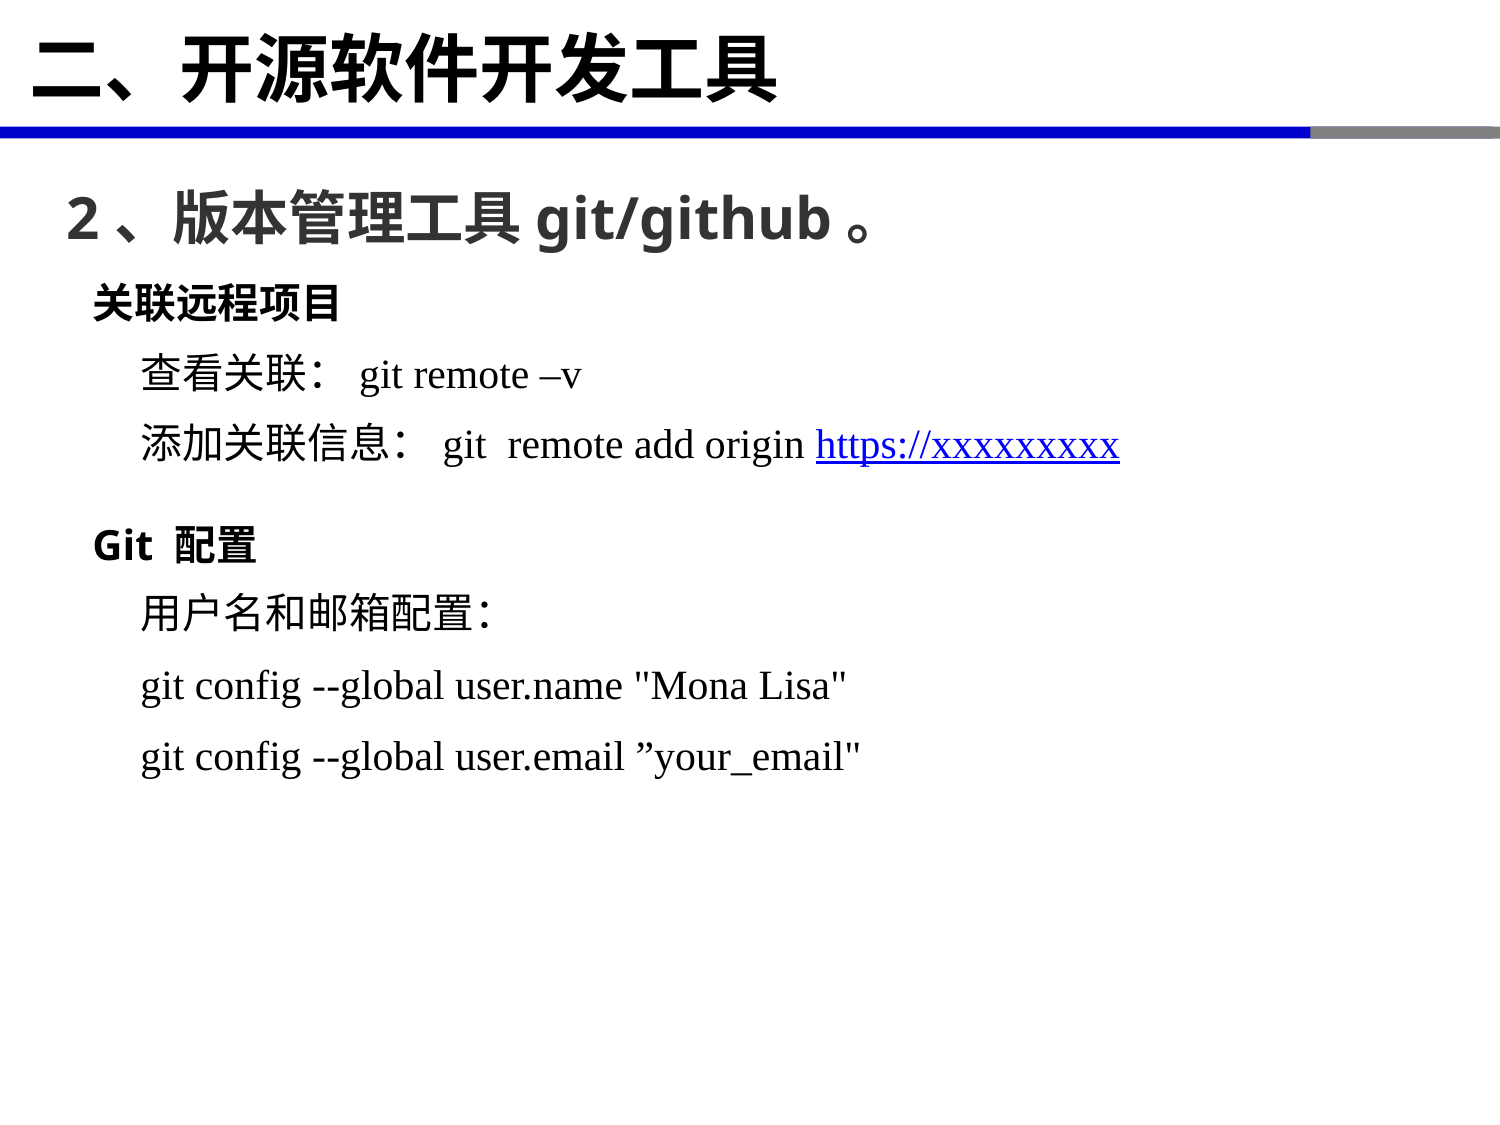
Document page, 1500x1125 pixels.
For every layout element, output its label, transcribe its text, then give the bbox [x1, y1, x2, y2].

text_box 2、版本管理工具git/github。 [52, 138, 1448, 259]
text_box Git 配置 [77, 486, 613, 577]
title 二、开源软件开发工具 [0, 1, 1479, 132]
text_box 用户名和邮箱配置： git config --global user.name "Mona Lisa" git config --global user.email ”your_email" [125, 579, 1264, 787]
text_box 关联远程项目 [77, 244, 613, 334]
text_box 查看关联：git remote –v 添加关联信息：git remote add origin https://xxxxxxxxx [125, 339, 1264, 475]
